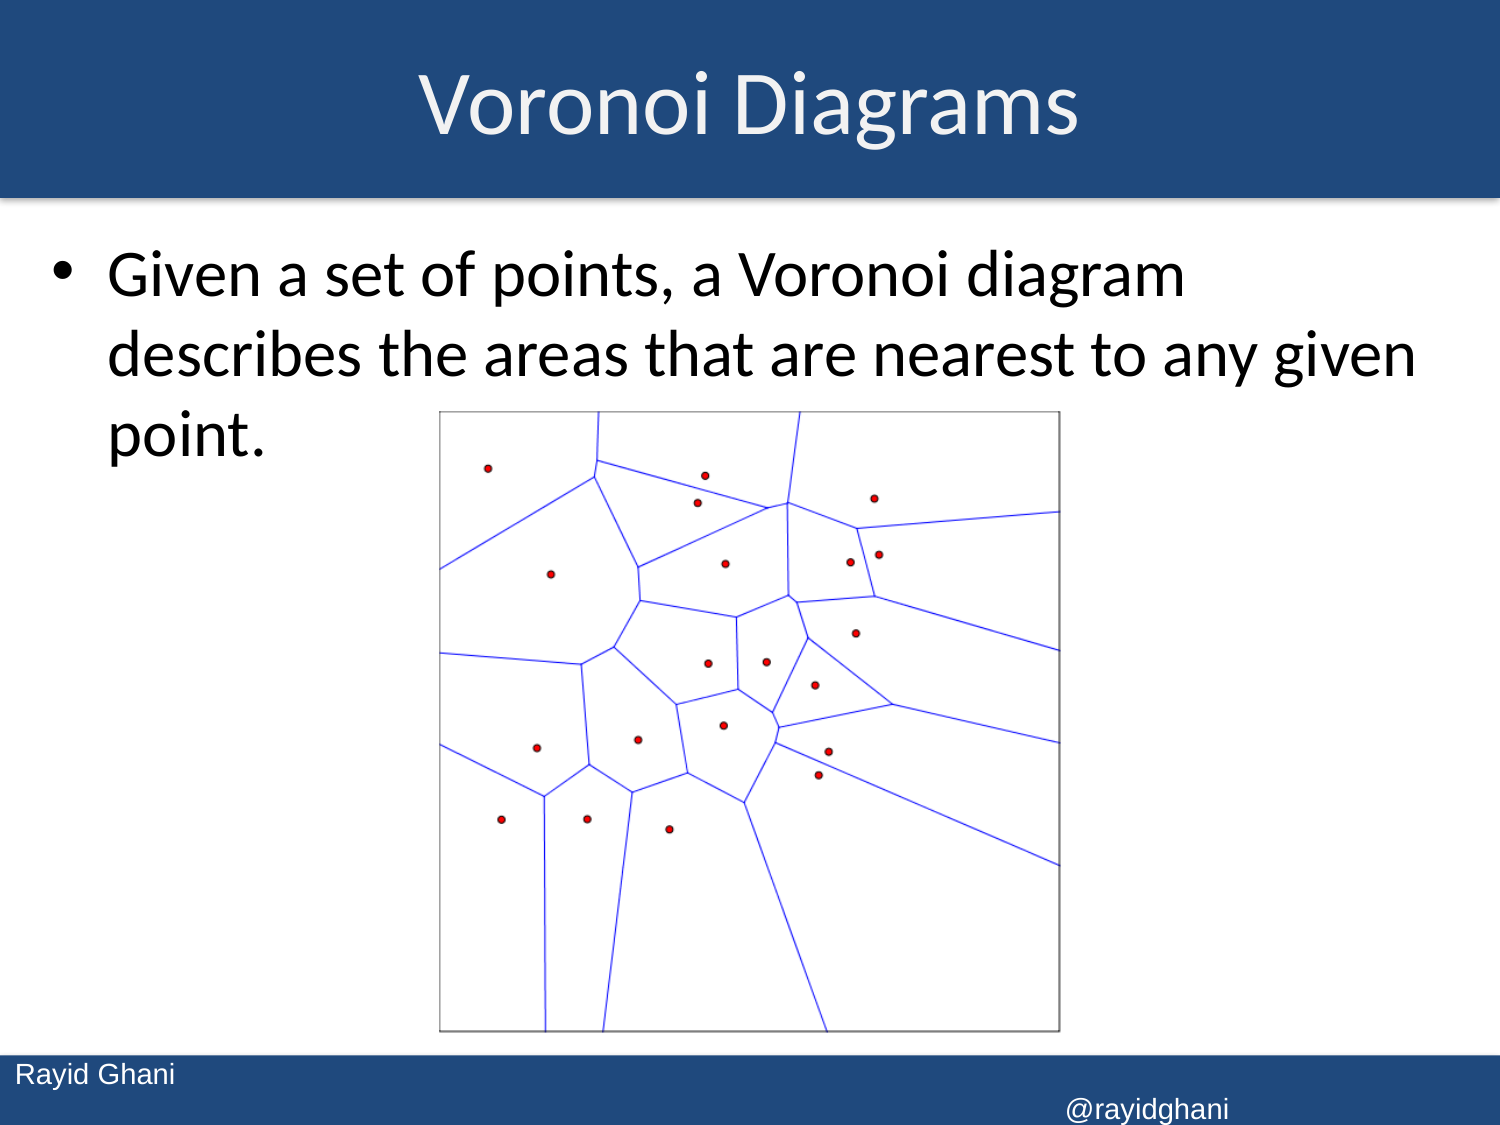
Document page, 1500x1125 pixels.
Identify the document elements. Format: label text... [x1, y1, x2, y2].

list Given a set of points, a Voronoi diagram describes the areas that are nearest to any given point. [36, 222, 1472, 1035]
picture [436, 409, 1064, 1035]
title Voronoi Diagrams [0, 3, 1500, 192]
